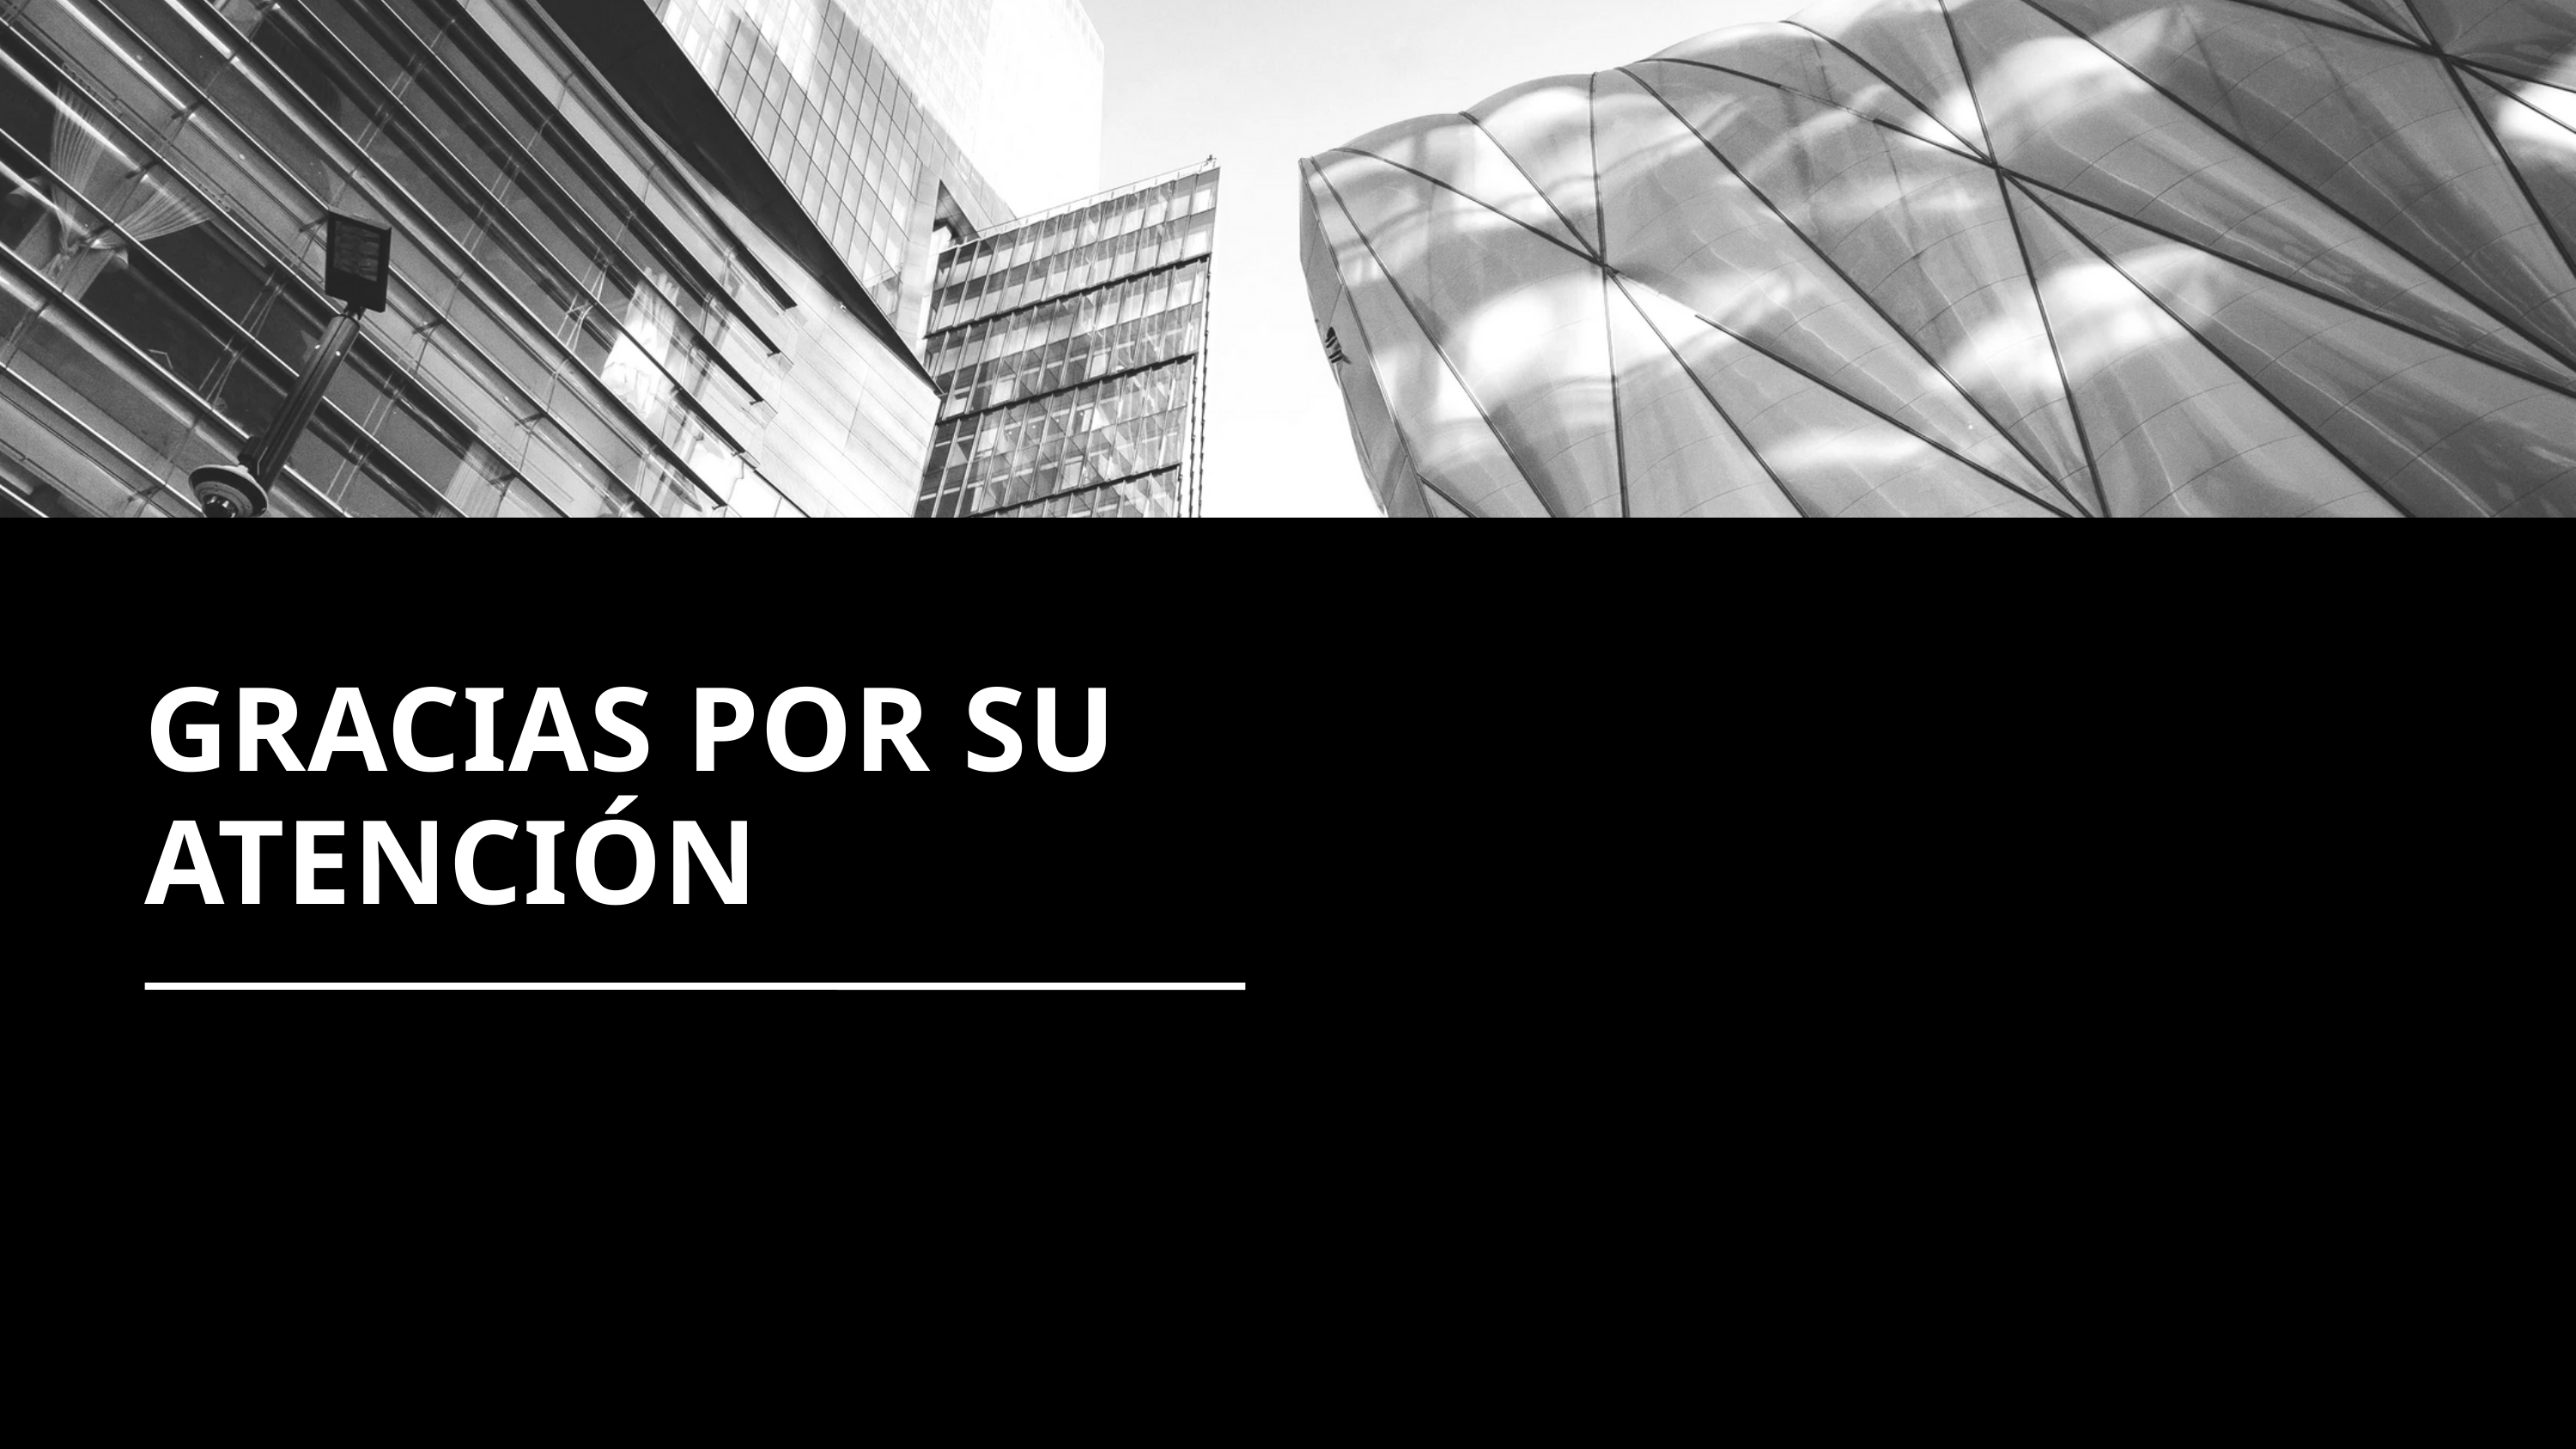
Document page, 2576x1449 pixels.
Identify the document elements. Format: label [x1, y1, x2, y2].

text_box [0, 0, 2576, 518]
text_box [144, 658, 1246, 990]
